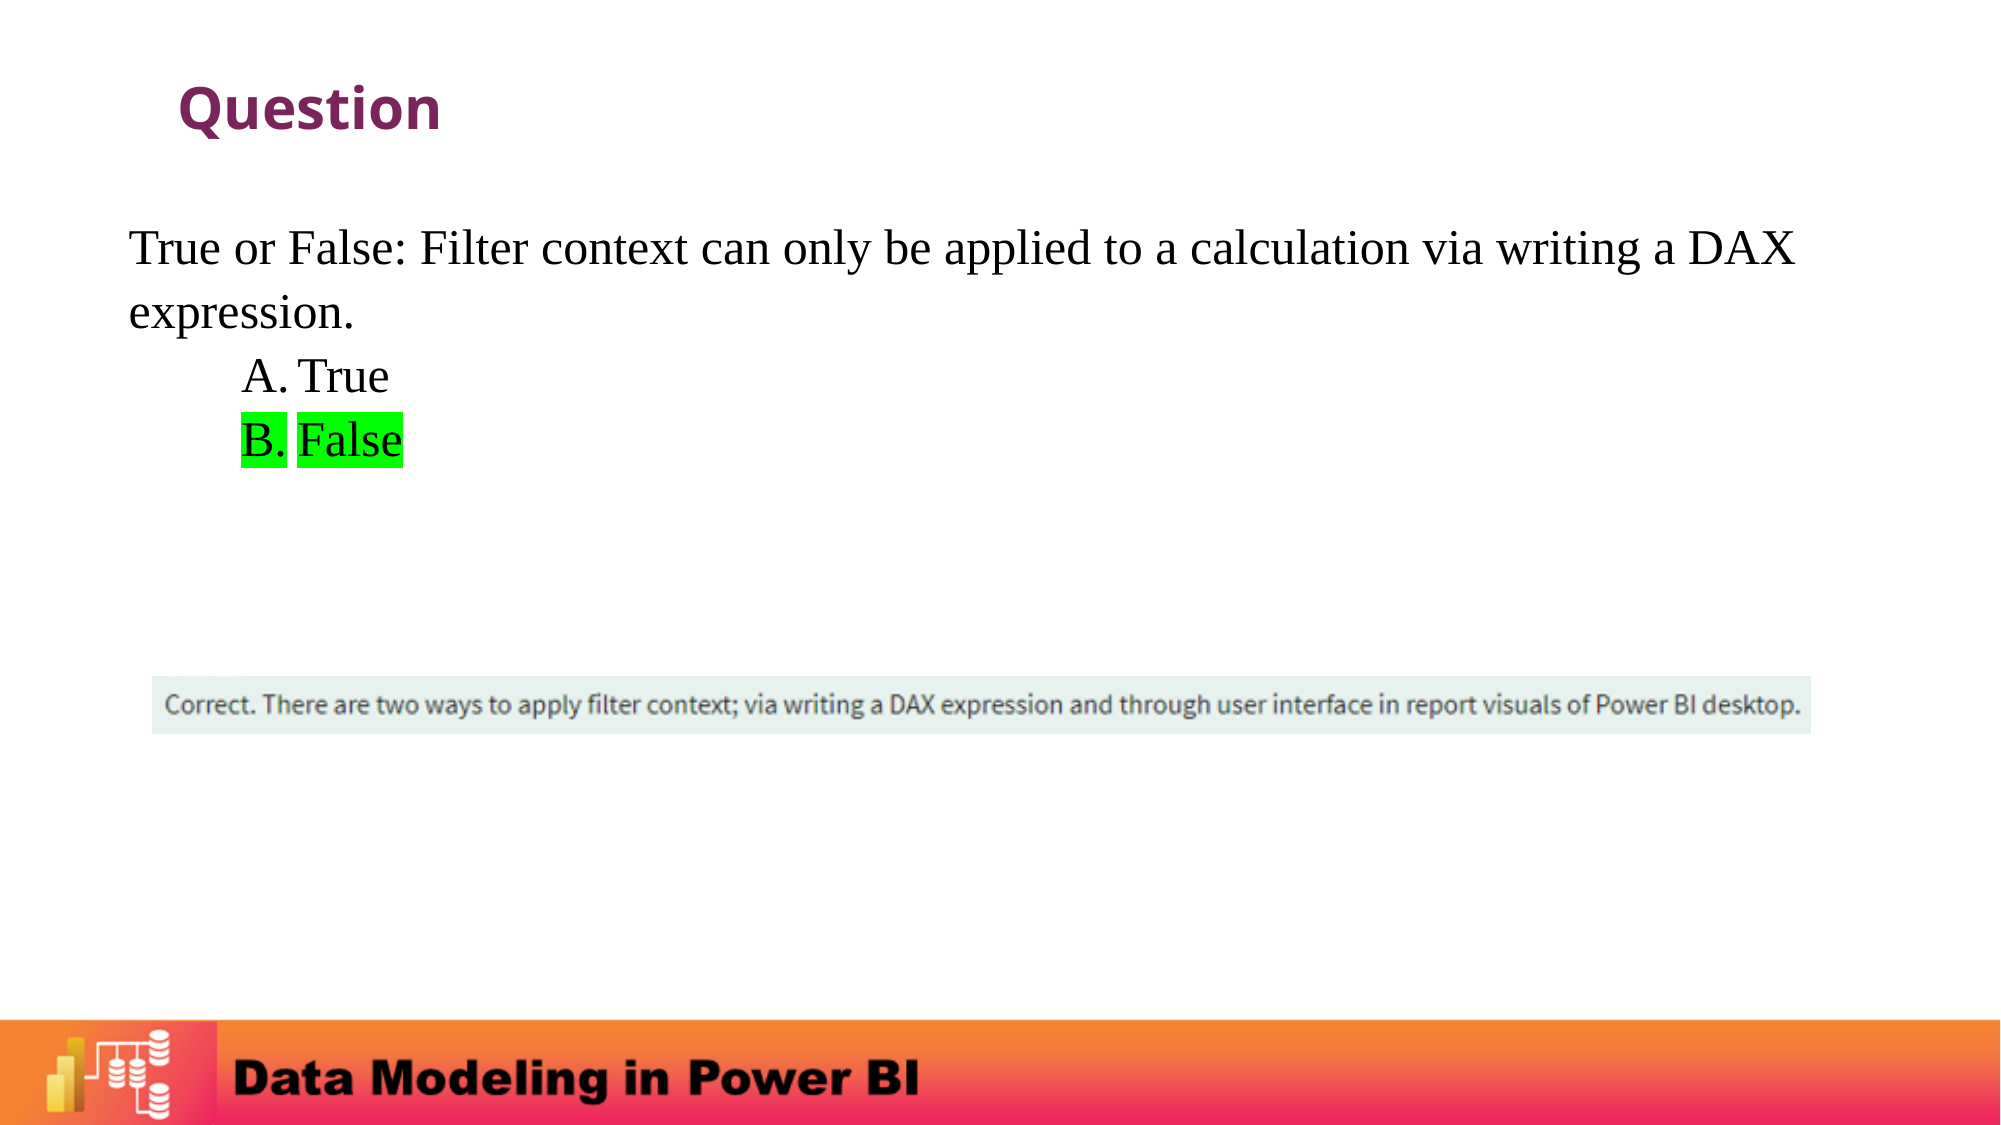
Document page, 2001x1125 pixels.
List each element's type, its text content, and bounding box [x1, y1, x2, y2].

text_box Question [163, 58, 1163, 149]
picture [0, 0, 2001, 1125]
text_box True or False: Filter context can only be applied to a calculation via writing a DAX expression. True False [113, 202, 1972, 475]
